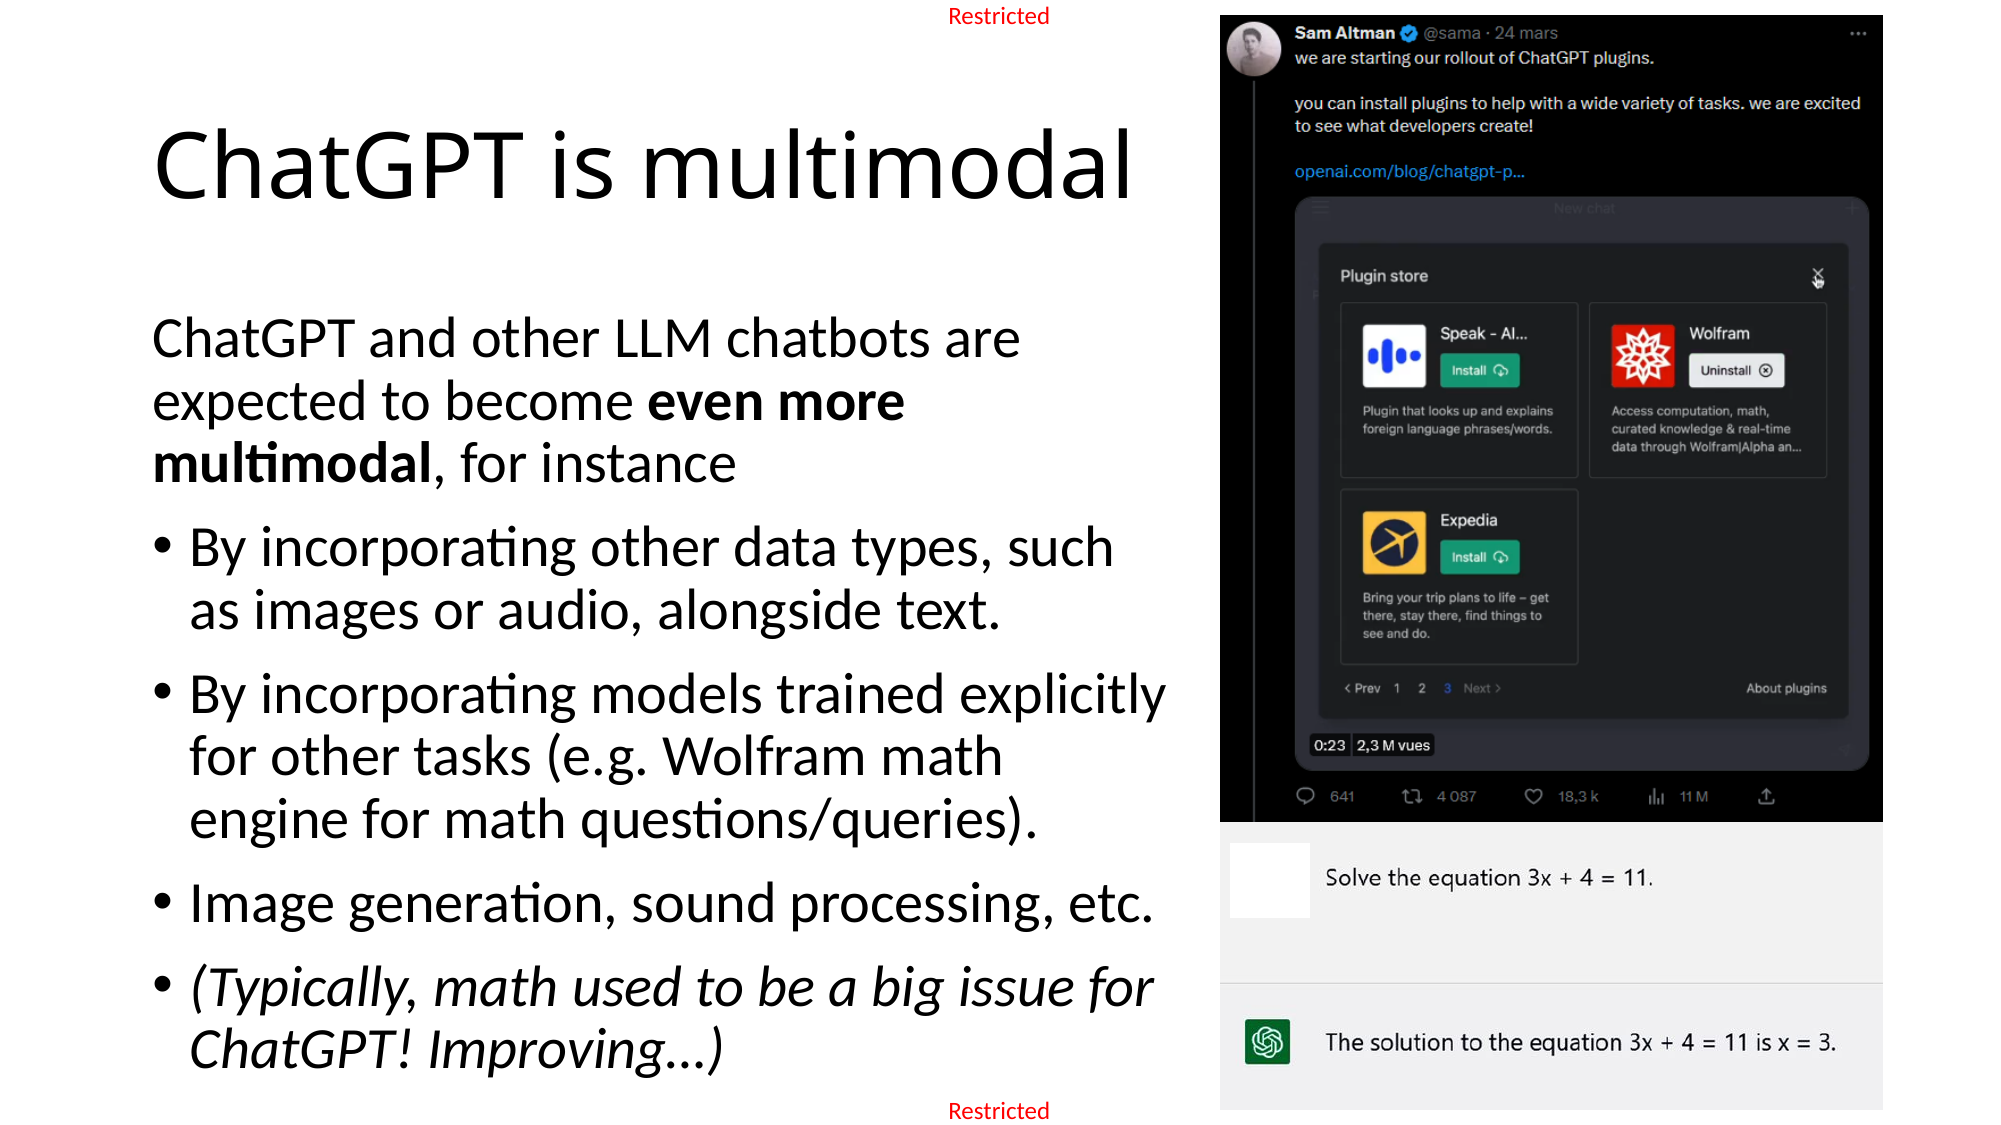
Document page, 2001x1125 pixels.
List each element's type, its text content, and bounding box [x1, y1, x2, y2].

title ChatGPT is multimodal [137, 59, 1220, 278]
list ChatGPT and other LLM chatbots are expected to become even more multimodal, for instance By incorporating other data types, such as images or audio, alongside text. By incorporating models trained explicitly for other tasks (e.g. Wolfram math engine for math questions/queries). Image generation, sound processing, etc. (Typically, math used to be a big issue for ChatGPT! Improving…) [137, 299, 1189, 1125]
picture [1220, 15, 1883, 1110]
